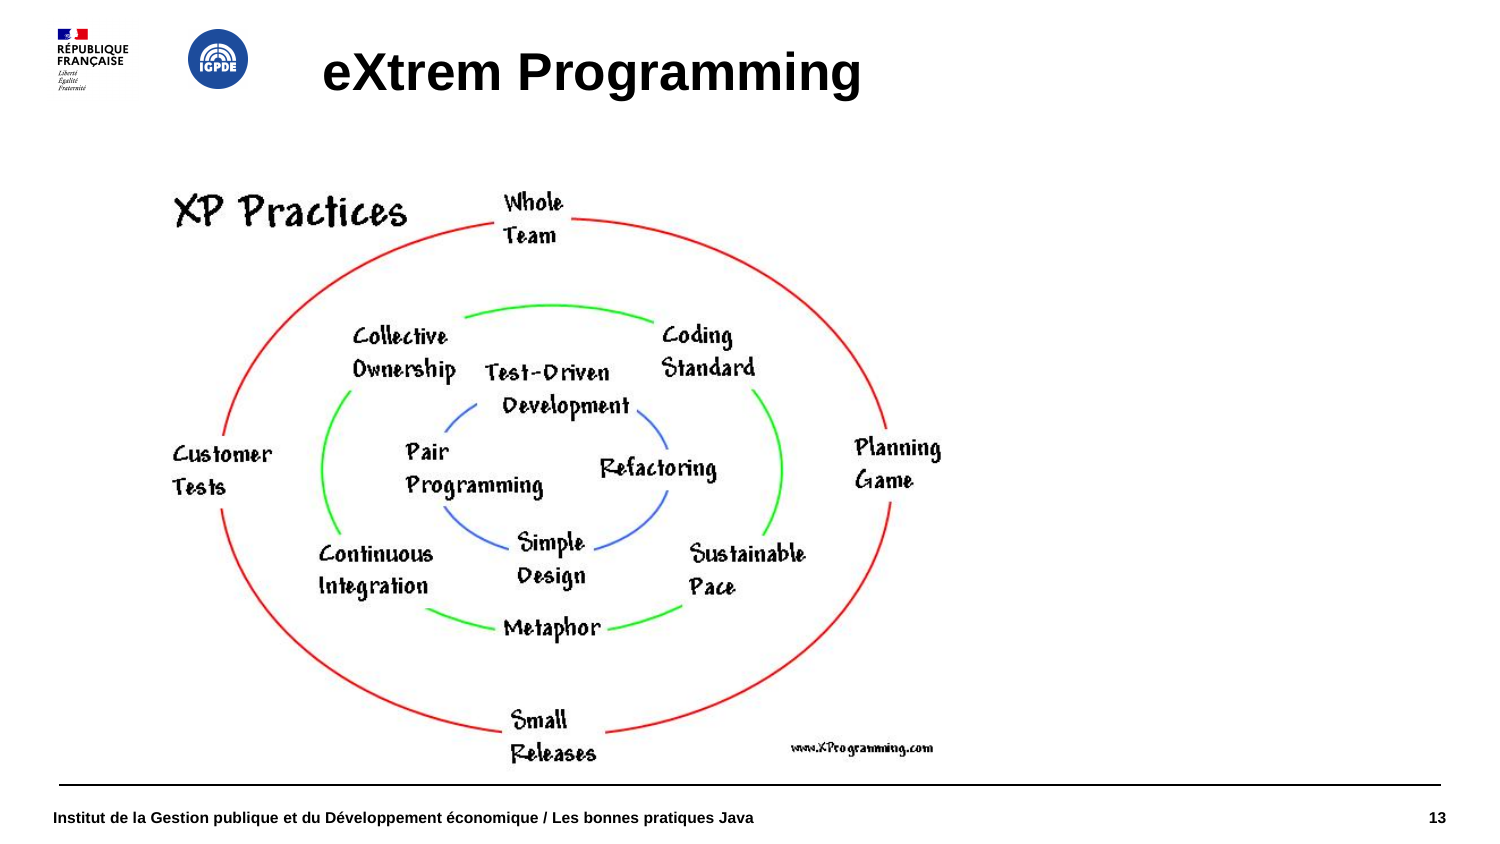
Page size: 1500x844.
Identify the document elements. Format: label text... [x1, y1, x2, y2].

footer Institut de la Gestion publique et du Développement économique / Les bonnes pratiques Java [53, 787, 780, 844]
picture [144, 164, 960, 776]
picture [47, 18, 139, 101]
picture [188, 29, 248, 89]
slide_number 13 [1224, 787, 1447, 844]
title eXtrem Programming [322, 44, 1282, 116]
